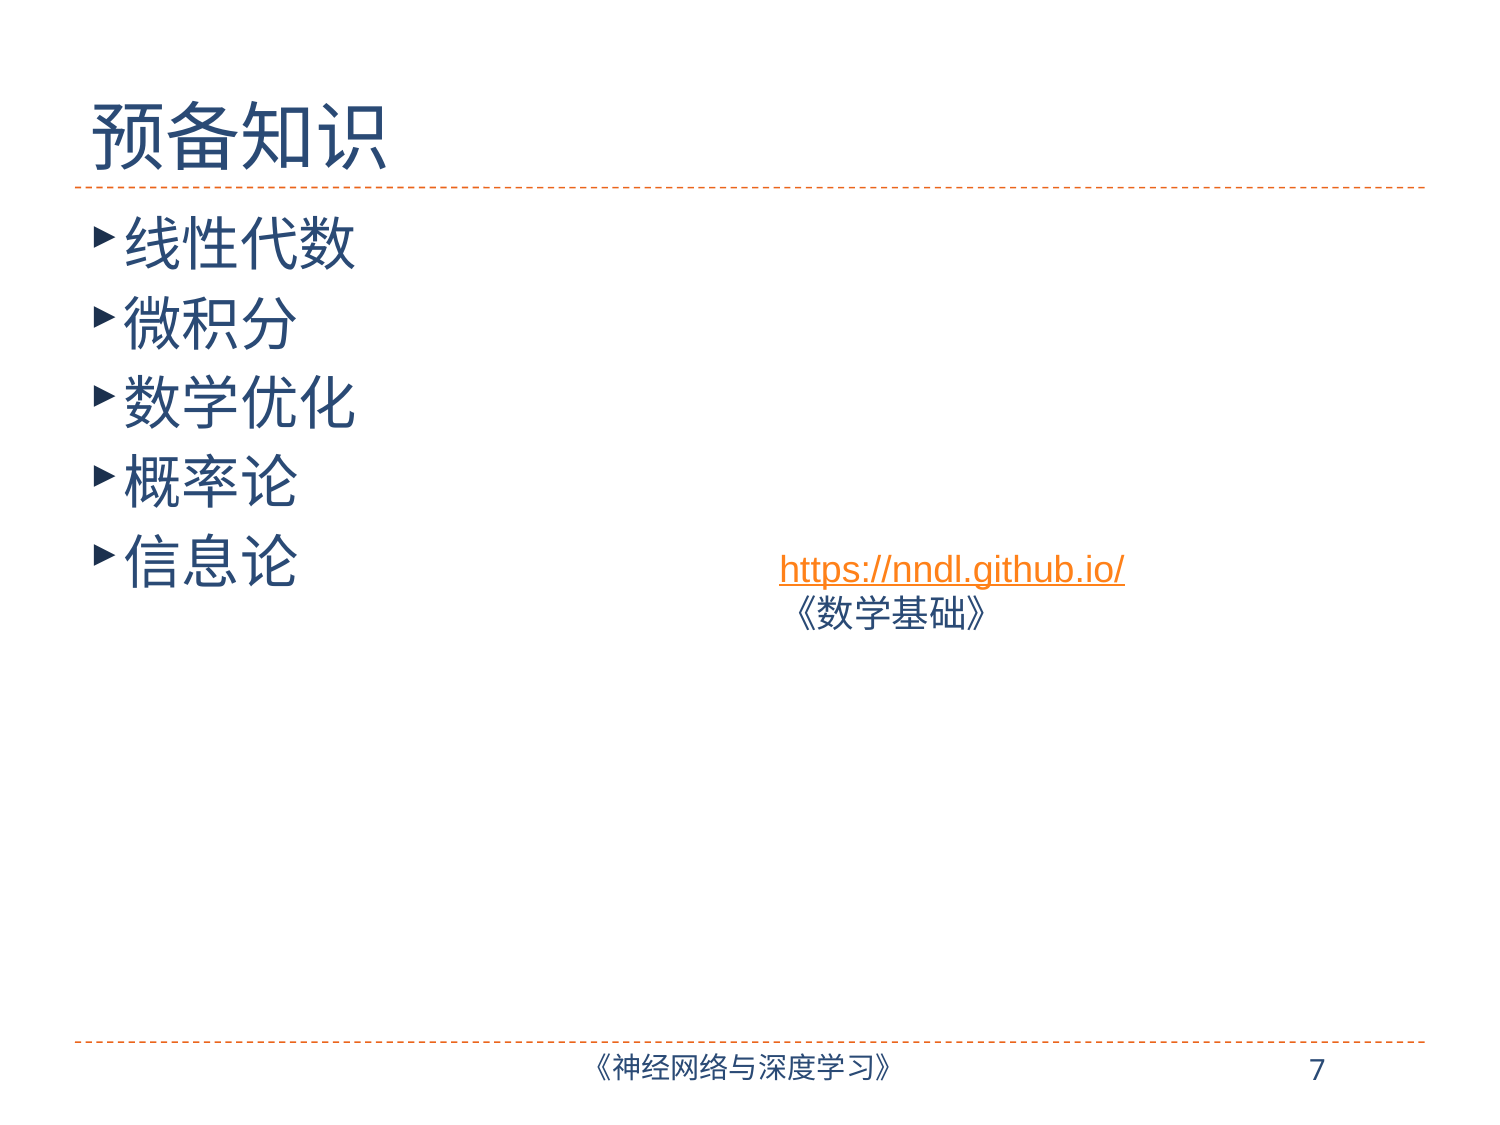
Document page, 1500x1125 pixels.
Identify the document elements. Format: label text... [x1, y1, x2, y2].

list 线性代数 微积分 数学优化 概率论 信息论 [75, 200, 1425, 1010]
text_box https://nndl.github.io/ 《数学基础》 [764, 537, 1140, 643]
title 预备知识 [75, 24, 1425, 188]
